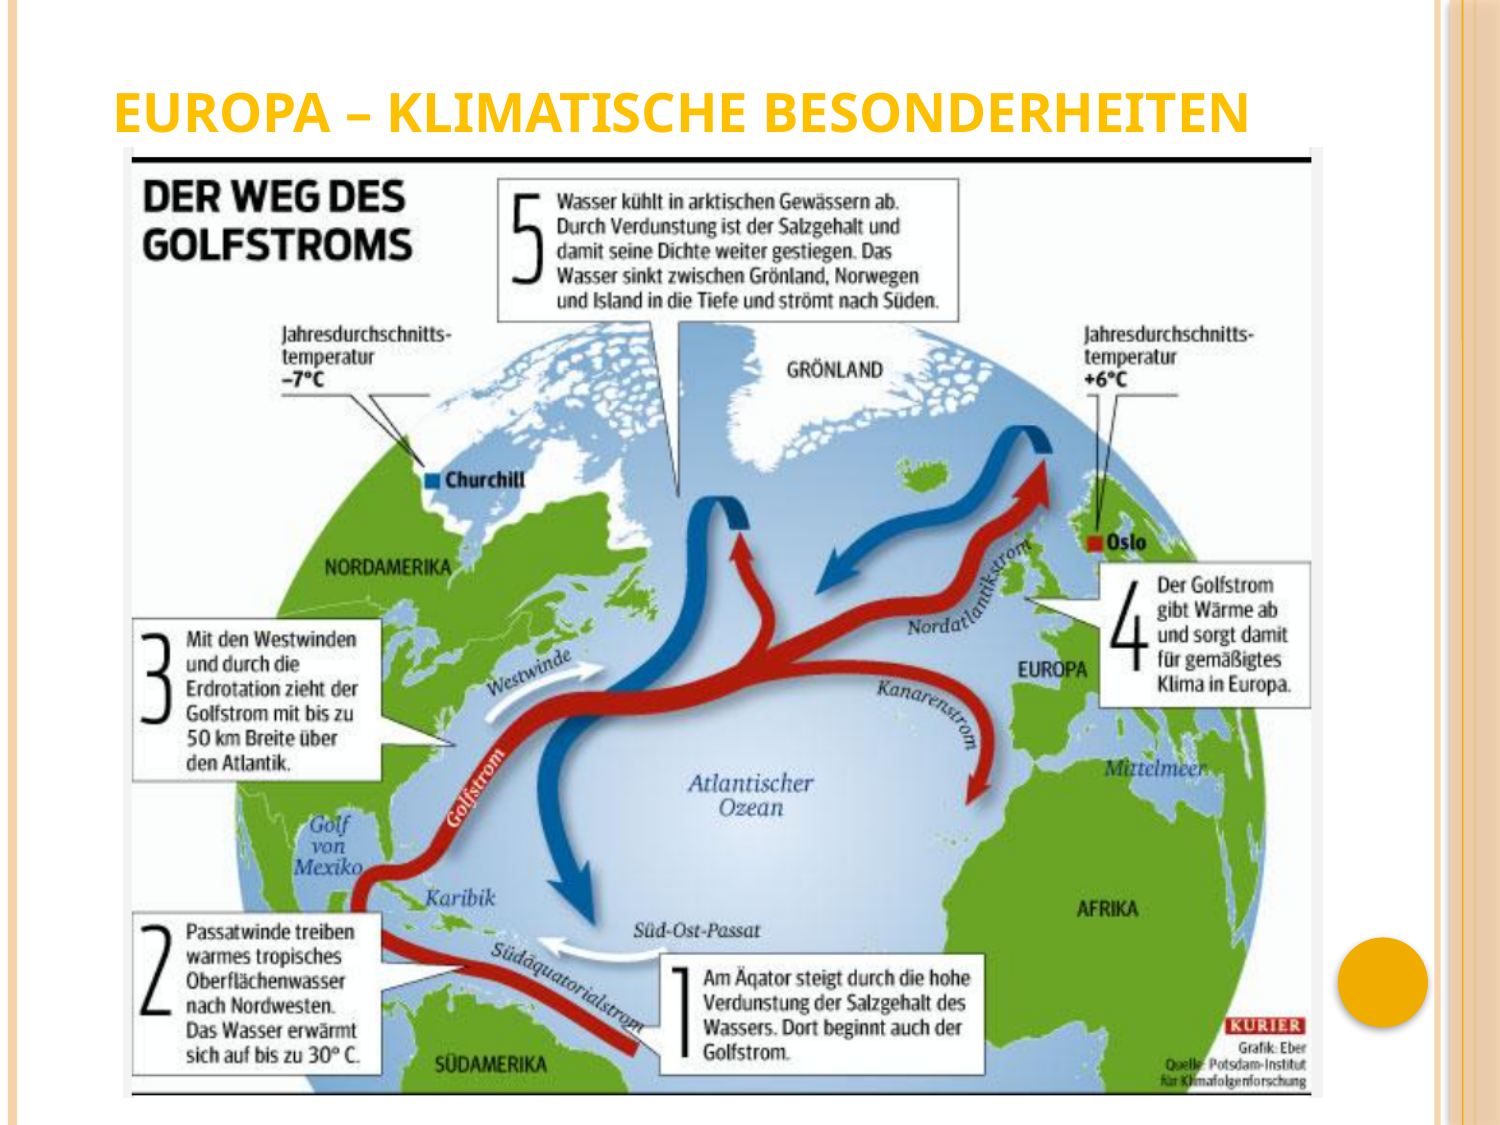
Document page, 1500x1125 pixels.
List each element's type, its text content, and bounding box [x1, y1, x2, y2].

title EUROPA – Klimatische Besonderheiten [97, 28, 1376, 217]
picture [123, 147, 1323, 1099]
